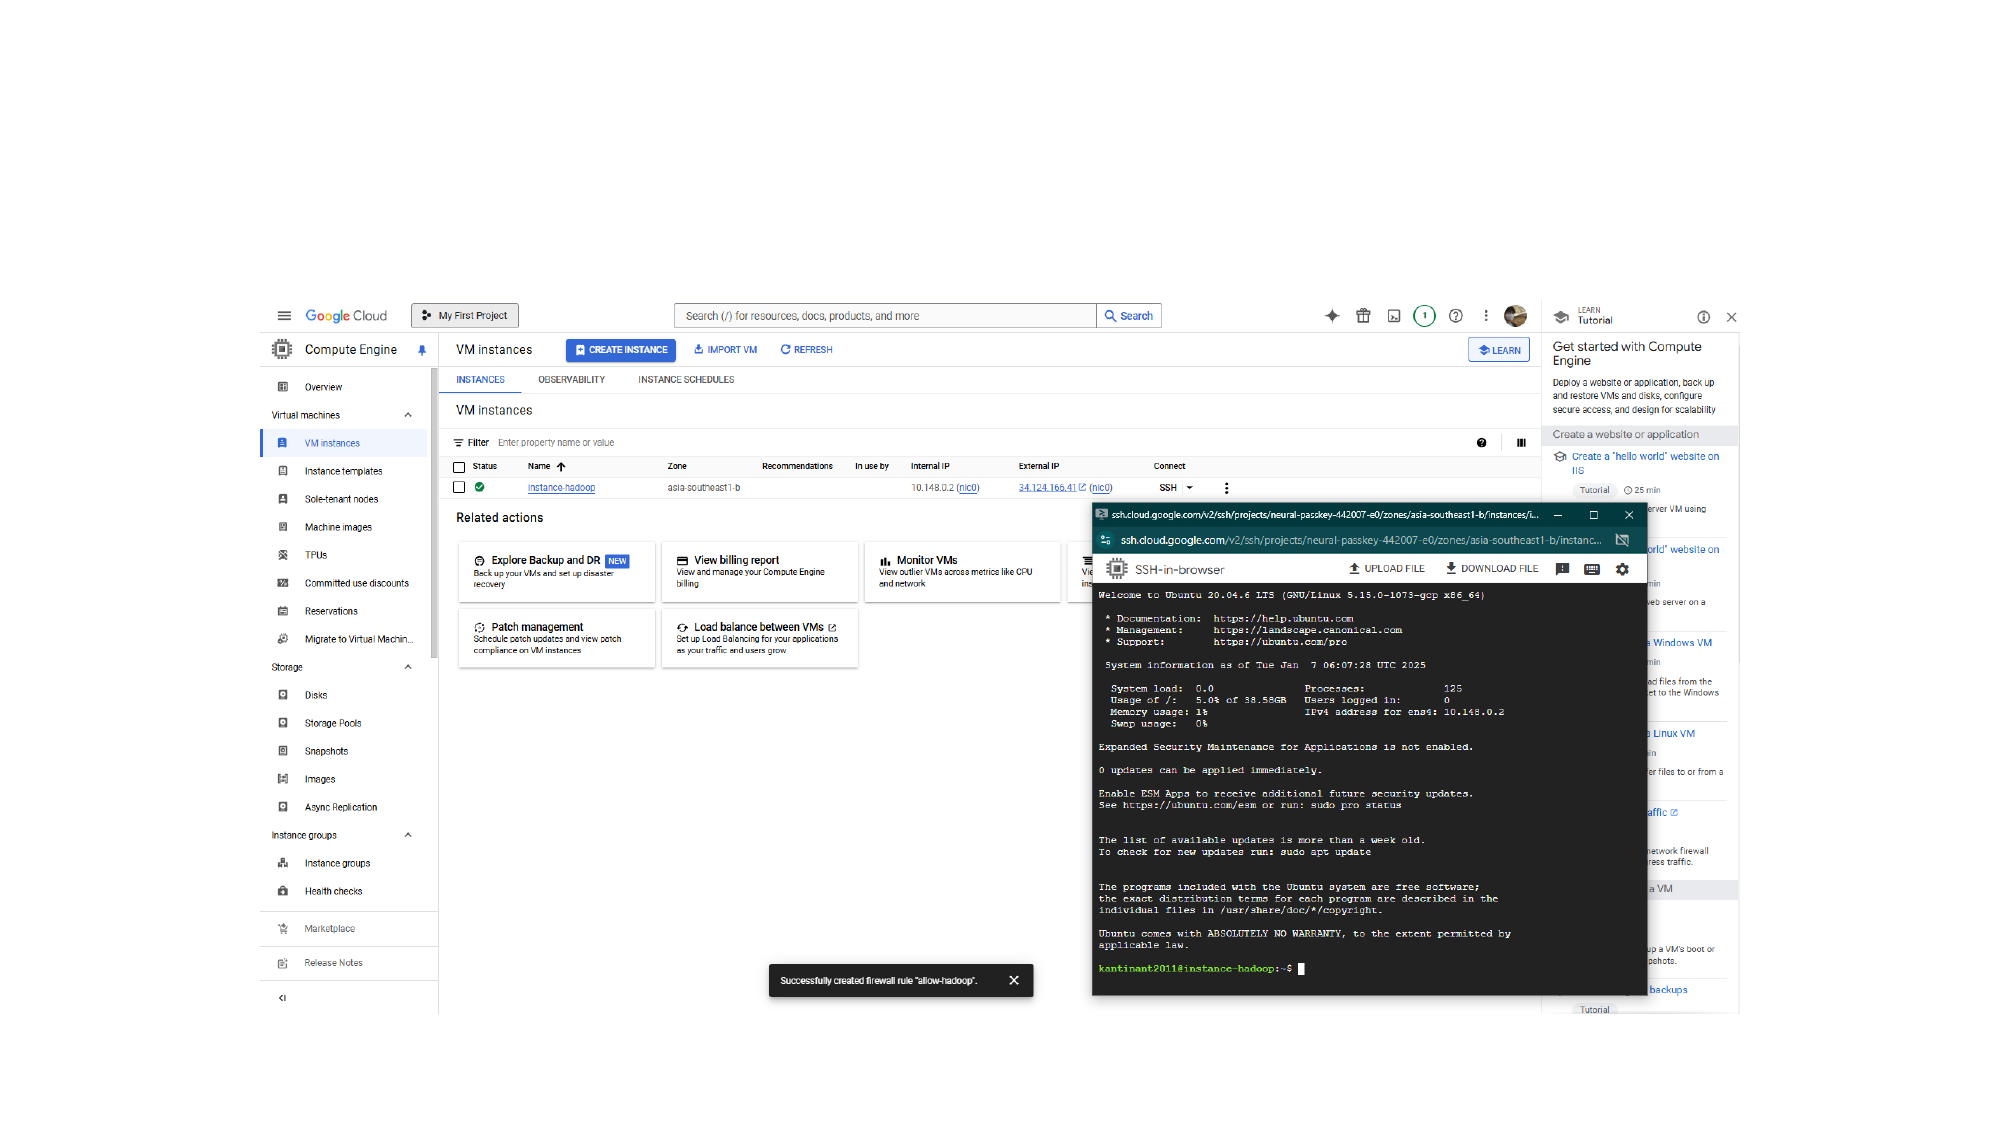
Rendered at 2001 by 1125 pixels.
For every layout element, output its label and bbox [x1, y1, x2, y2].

list [260, 299, 1740, 1014]
